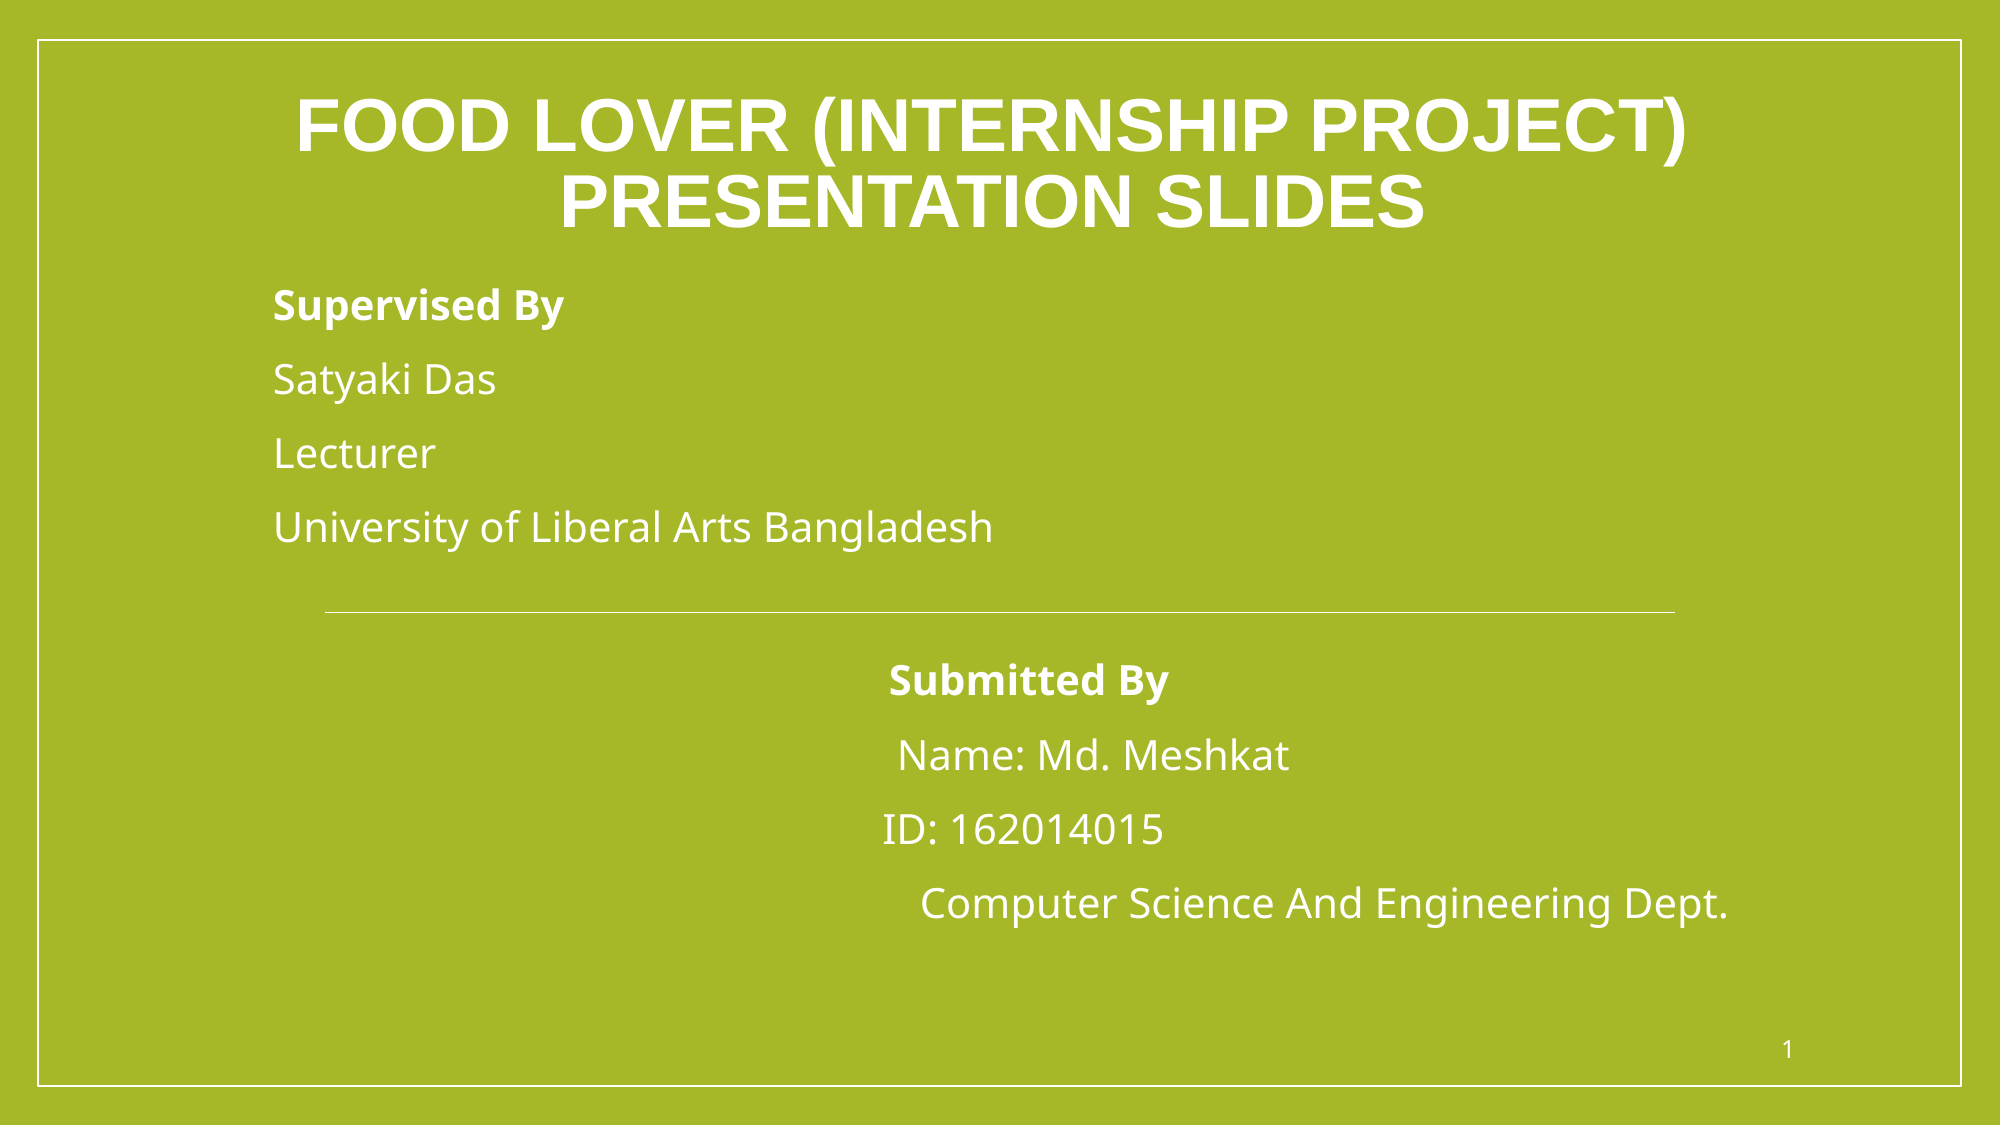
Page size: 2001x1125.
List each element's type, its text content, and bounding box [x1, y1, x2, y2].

title Food Lover (Internship project) Presentation Slides [264, 58, 1722, 251]
subtitle Supervised By Satyaki Das Lecturer University of Liberal Arts Bangladesh Submitted By Name: Md. Meshkat ID: 162014015 Computer Science And Engineering Dept. [247, 276, 1800, 1030]
slide_number 1 [1530, 1020, 1811, 1081]
